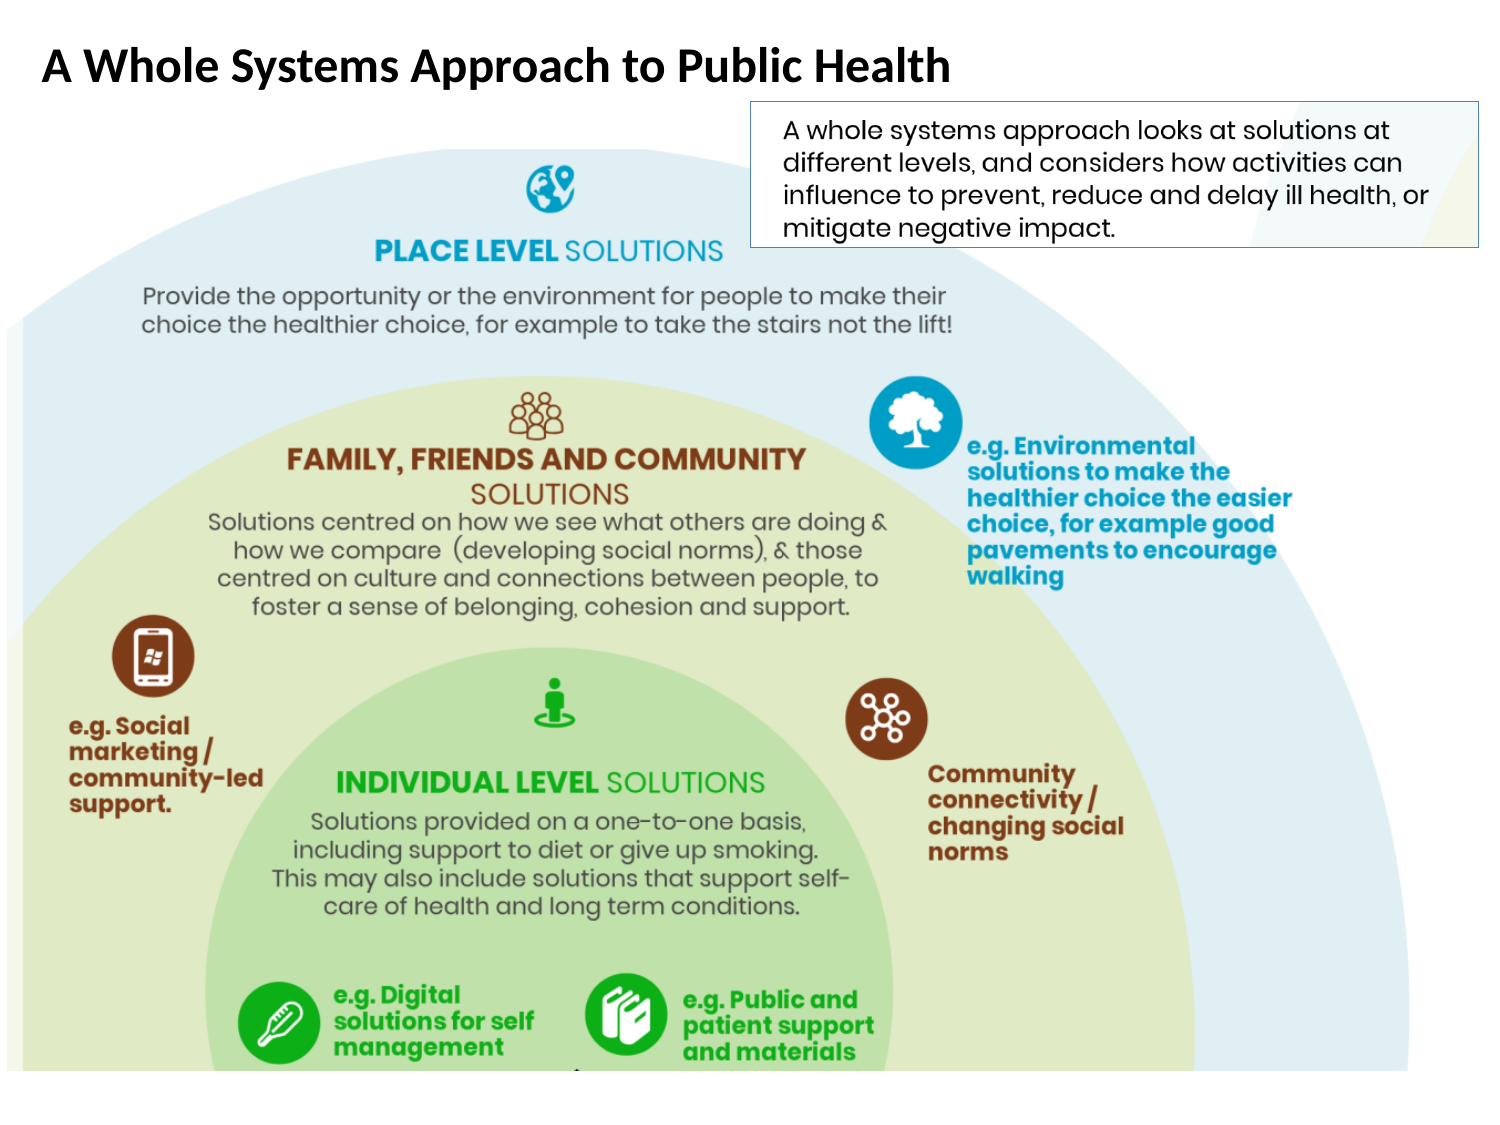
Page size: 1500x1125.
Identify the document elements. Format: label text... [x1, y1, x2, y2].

picture [6, 100, 1480, 1071]
text_box A Whole Systems Approach to Public Health [26, 25, 1433, 101]
